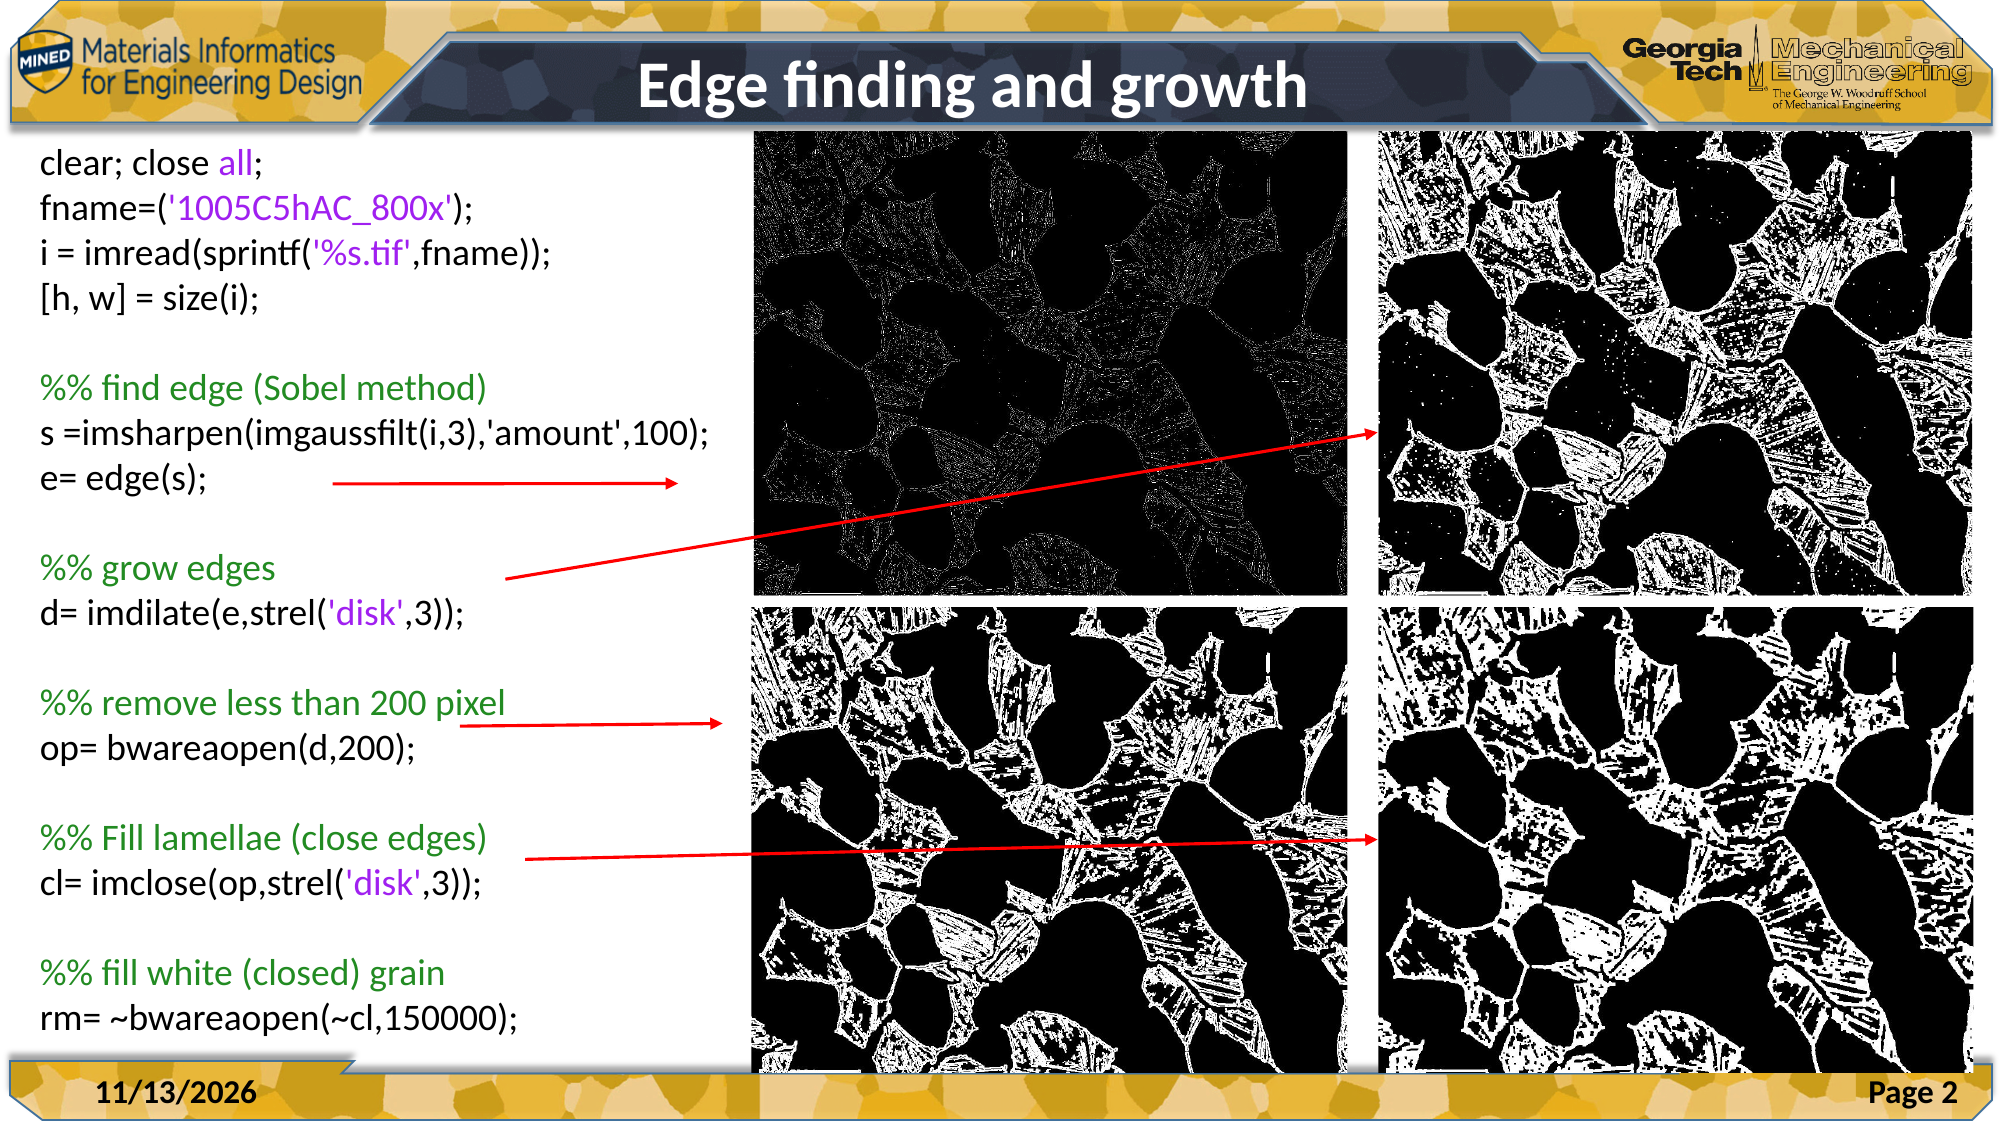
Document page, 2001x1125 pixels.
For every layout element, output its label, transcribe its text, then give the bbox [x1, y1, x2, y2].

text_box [525, 839, 1378, 860]
footer Edge finding and growth [439, 50, 1524, 111]
text_box clear; close all; fname=('1005C5hAC_800x'); i = imread(sprintf('%s.tif',fname)); [h, w] = size(i); %% find edge (Sobel method) s =imsharpen(imgaussfilt(i,3),'amount',100); e= edge(s); %% grow edges d= imdilate(e,strel('disk',3)); %% remove less than 200 pixel op= bwareaopen(d,200); %% Fill lamellae (close edges) cl= imclose(op,strel('disk',3)); %% fill white (closed) grain rm= ~bwareaopen(~cl,150000); [25, 130, 1026, 1125]
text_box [505, 432, 1377, 580]
slide_number Page 2 [1523, 1073, 1974, 1120]
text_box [459, 723, 723, 727]
picture [0, 0, 2001, 1125]
